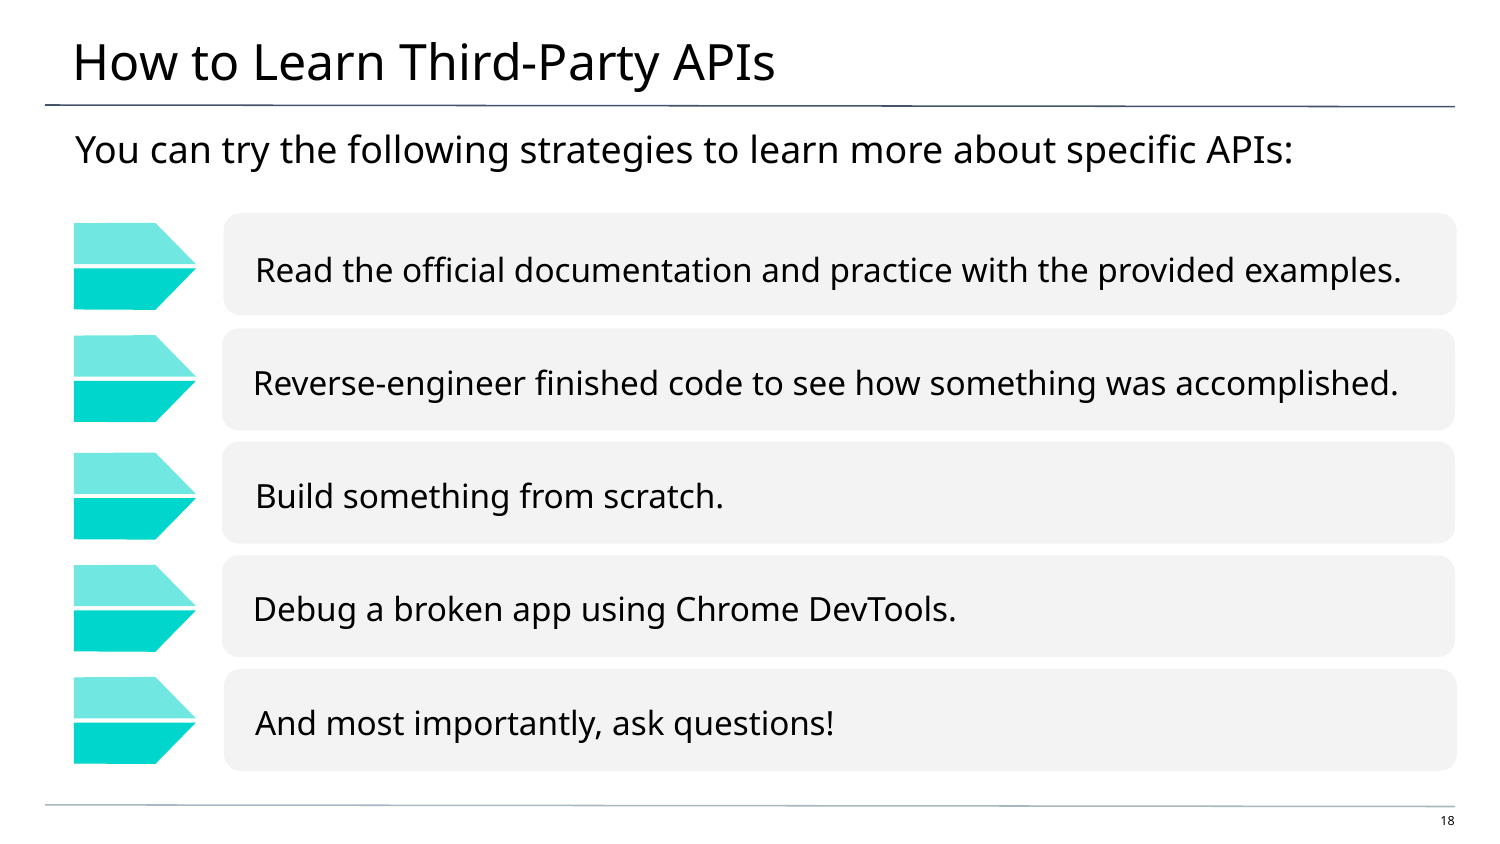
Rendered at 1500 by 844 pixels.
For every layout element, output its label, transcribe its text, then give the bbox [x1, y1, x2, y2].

subtitle Debug a broken app using Chrome DevTools. [0, 555, 1500, 655]
subtitle And most importantly, ask questions! [0, 669, 1500, 769]
subtitle Read the official documentation and practice with the provided examples. [0, 216, 1500, 316]
subtitle Reverse-engineer finished code to see how something was accomplished. [0, 328, 1500, 429]
title How to Learn Third-Party APIs [0, 0, 1500, 88]
subtitle You can try the following strategies to learn more about specific APIs: [0, 110, 1500, 171]
subtitle Build something from scratch. [0, 442, 1500, 542]
